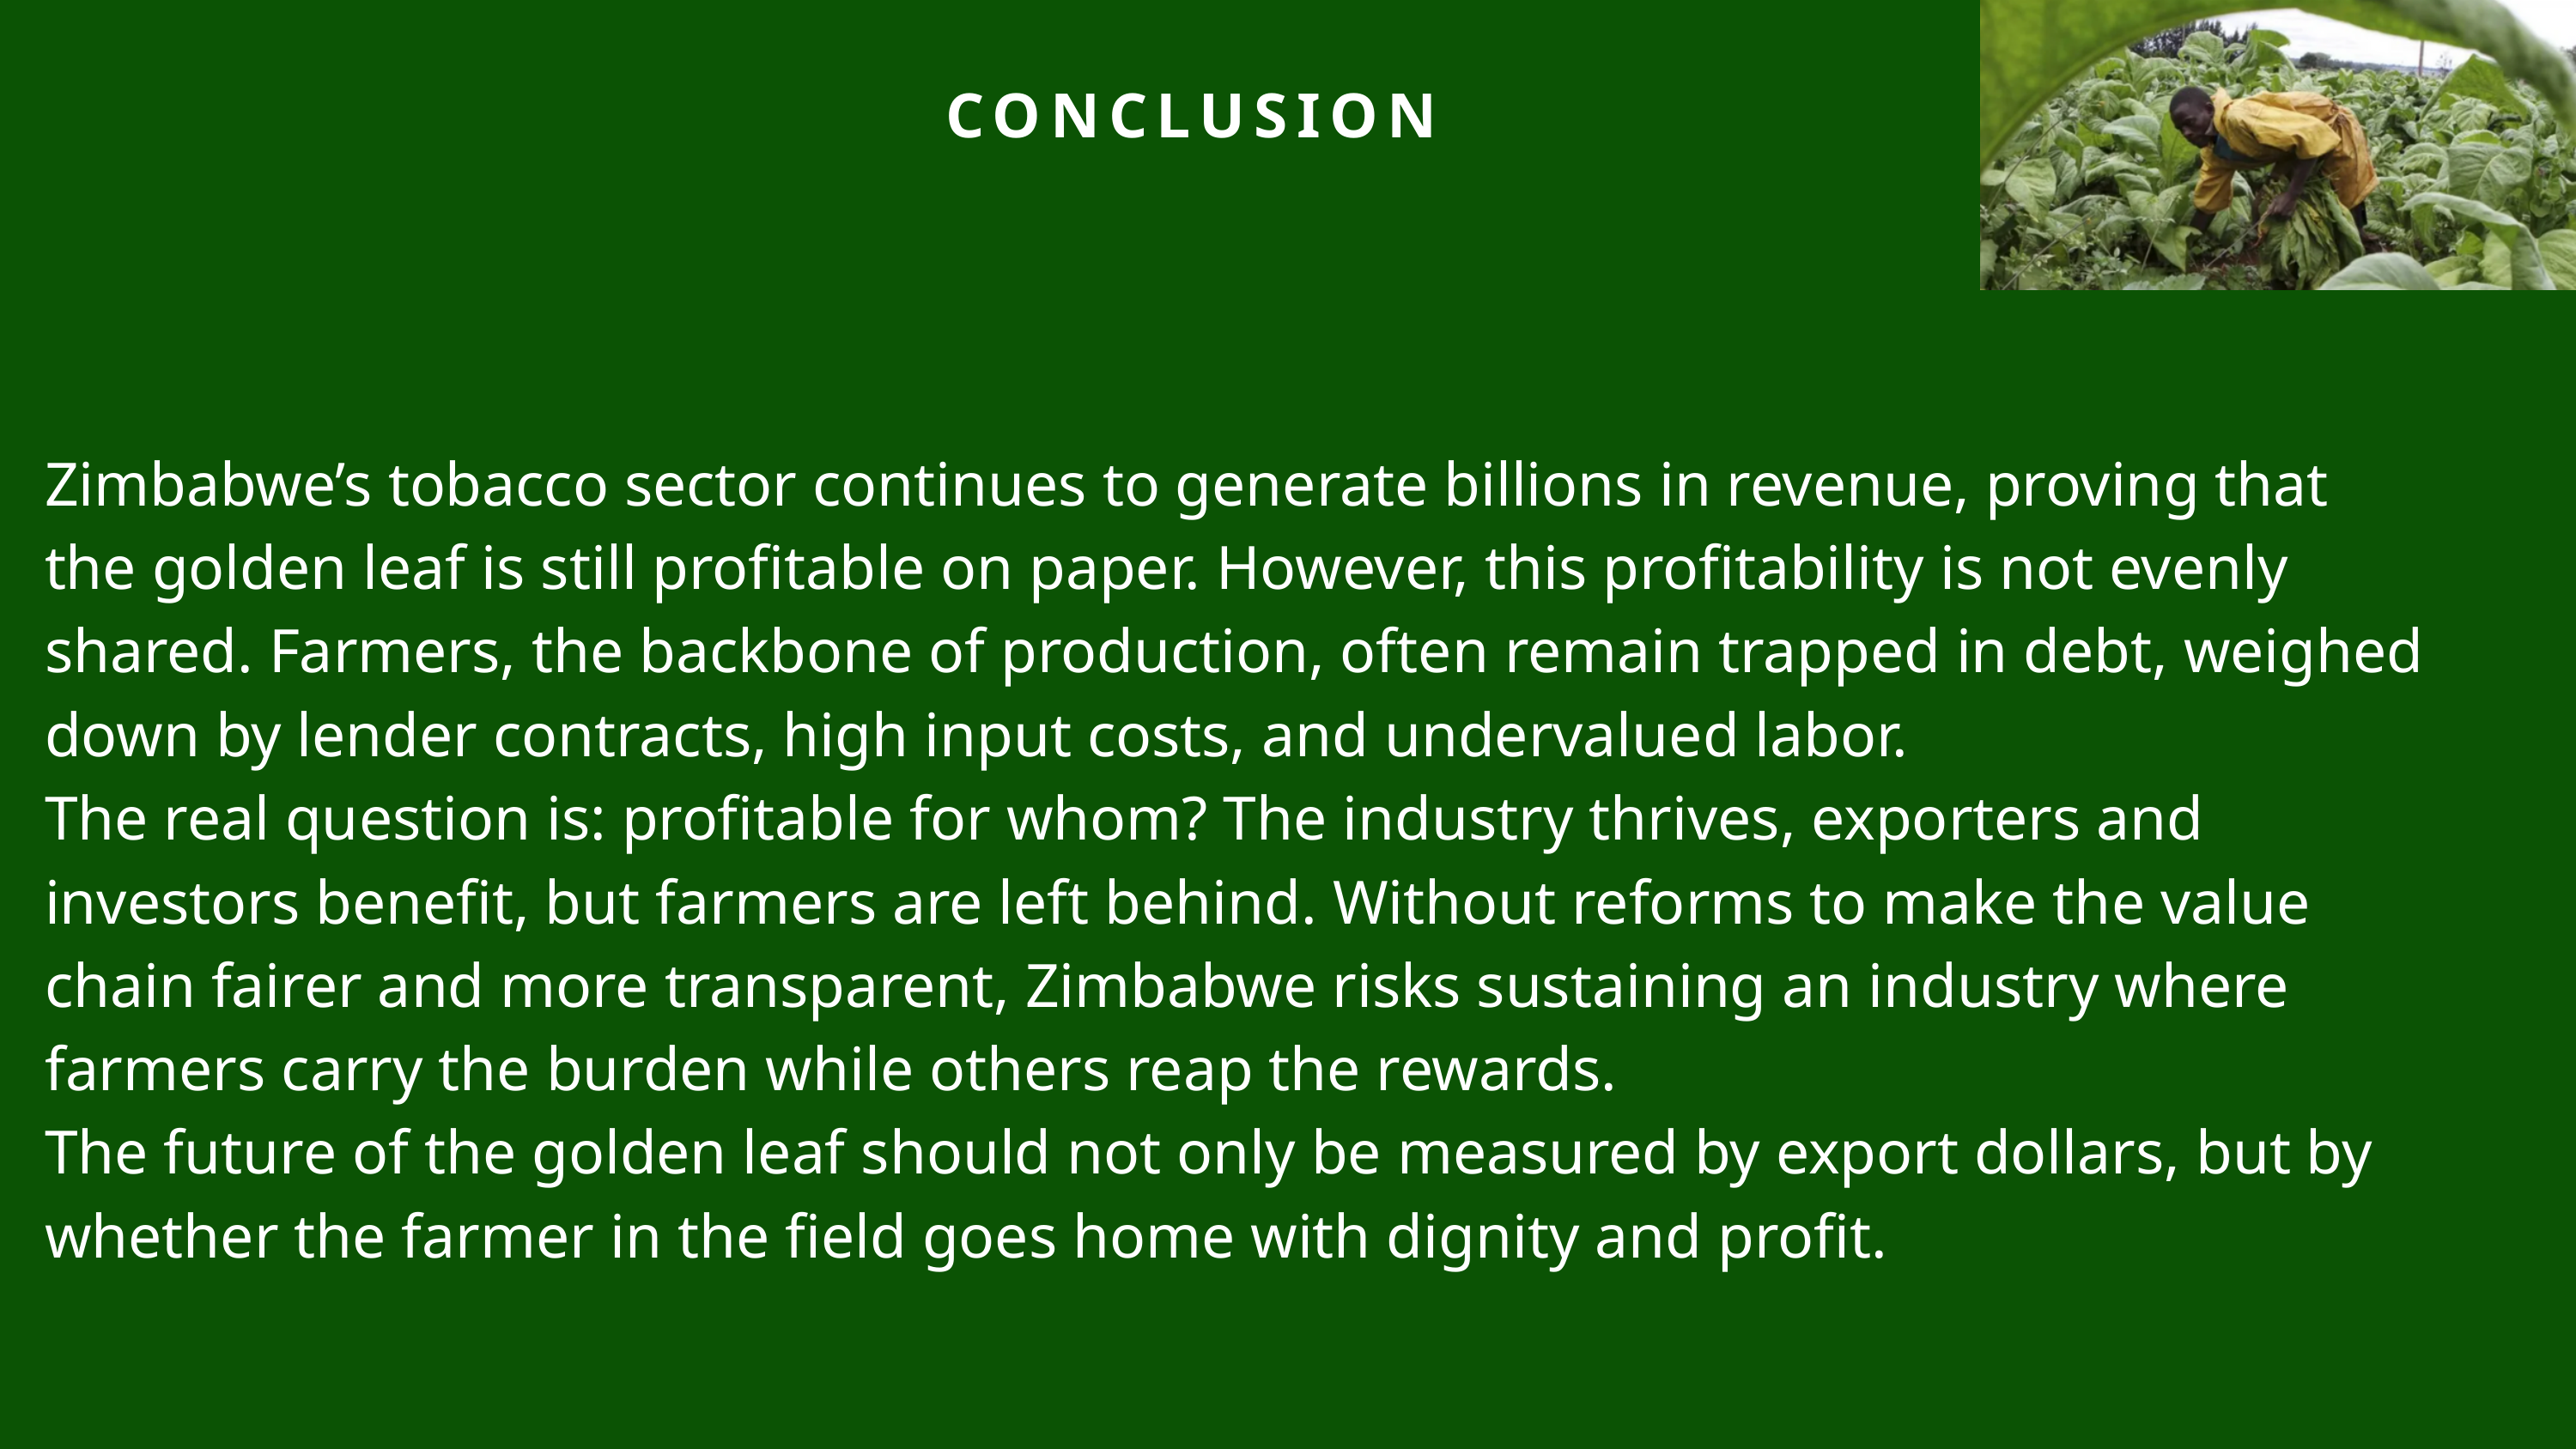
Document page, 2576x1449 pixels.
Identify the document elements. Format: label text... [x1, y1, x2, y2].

text_box Zimbabwe’s tobacco sector continues to generate billions in revenue, proving that the golden leaf is still profitable on paper. However, this profitability is not evenly shared. Farmers, the backbone of production, often remain trapped in debt, weighed down by lender contracts, high input costs, and undervalued labor. The real question is: profitable for whom? The industry thrives, exporters and investors benefit, but farmers are left behind. Without reforms to make the value chain fairer and more transparent, Zimbabwe risks sustaining an industry where farmers carry the burden while others reap the rewards. The future of the golden leaf should not only be measured by export dollars, but by whether the farmer in the field goes home with dignity and profit. [45, 433, 2432, 1354]
text_box CONCLUSION [935, 64, 1449, 151]
text_box [1980, 0, 2576, 290]
